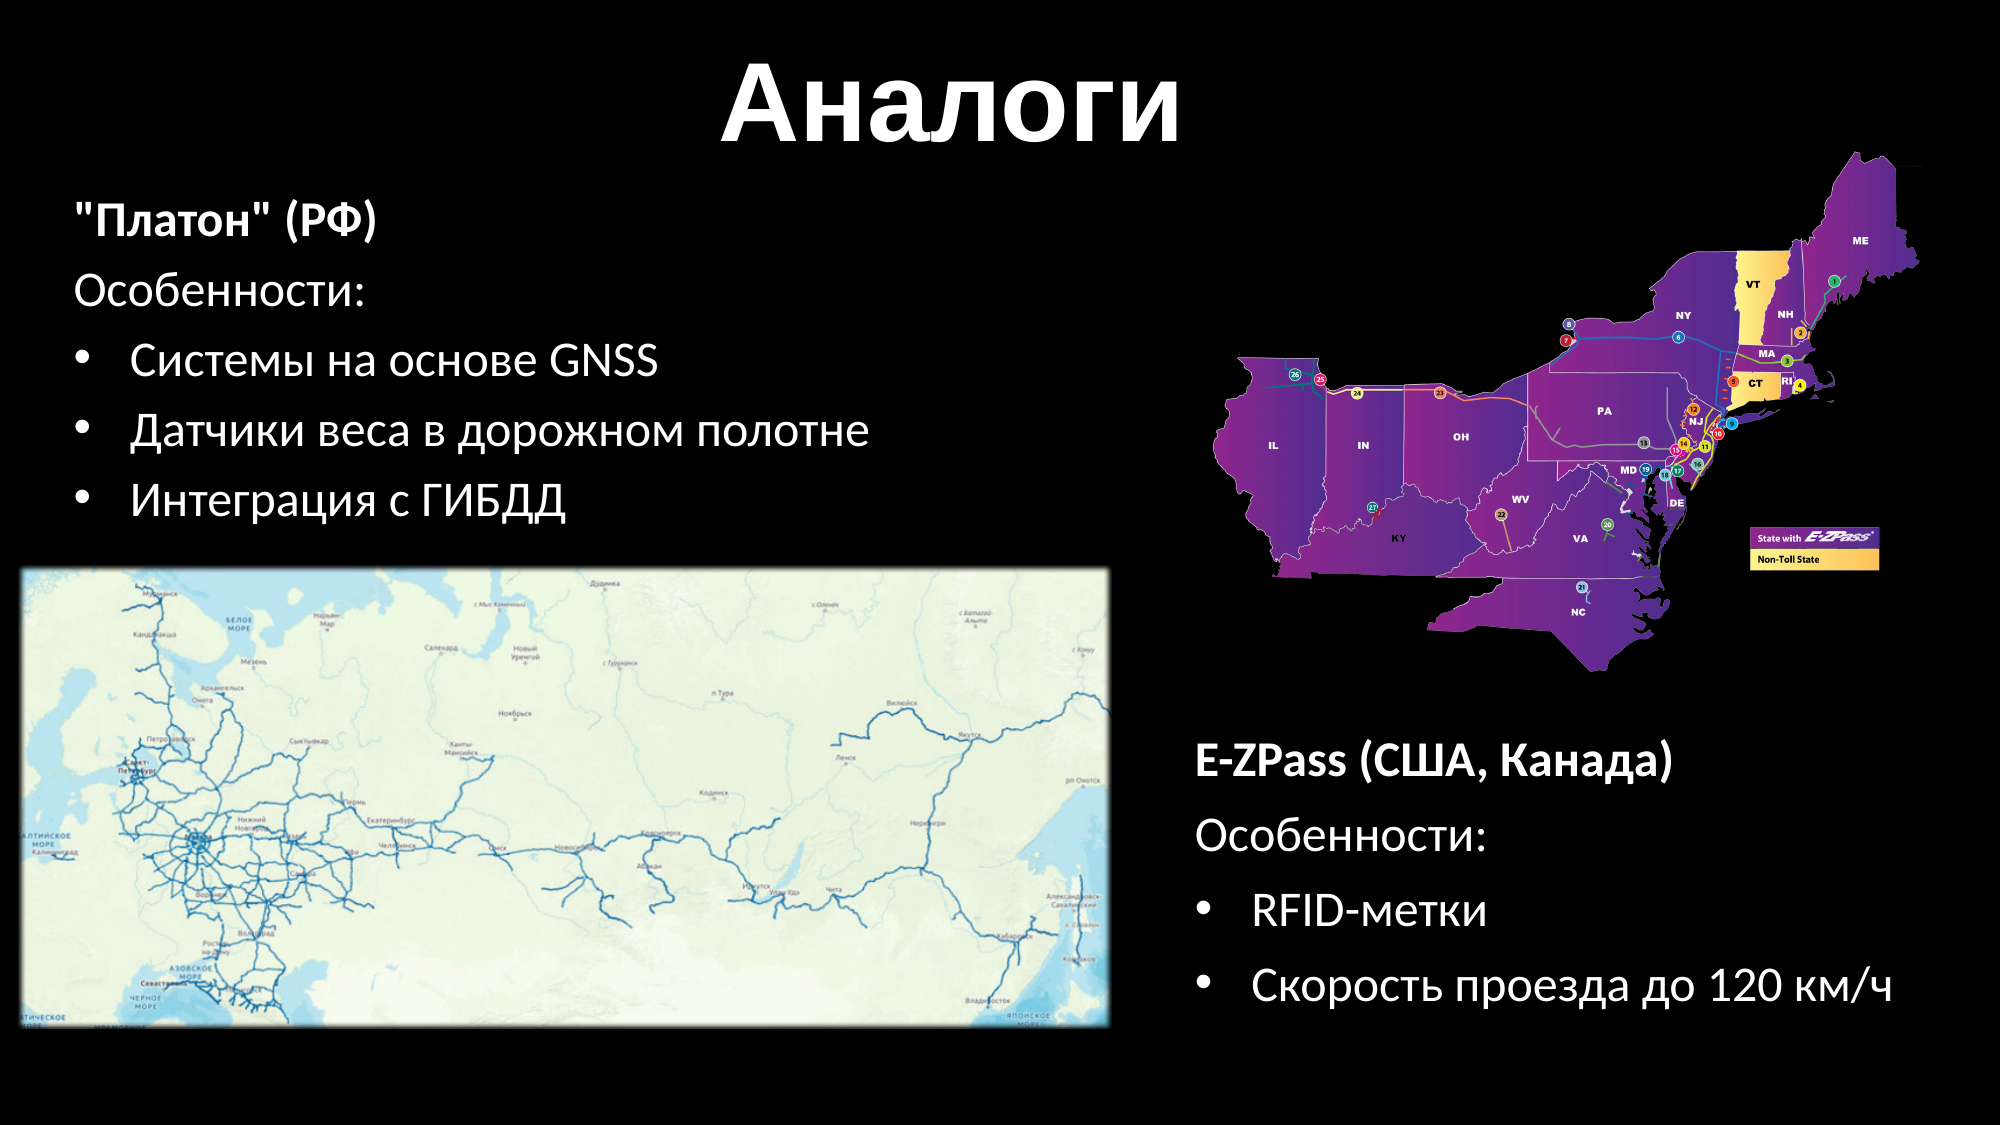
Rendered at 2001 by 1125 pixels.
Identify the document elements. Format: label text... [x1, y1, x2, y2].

list "Платон" (РФ) Особенности: Системы на основе GNSS Датчики веса в дорожном полотне Интеграция с ГИБДД [58, 178, 1043, 558]
picture [18, 565, 1112, 1029]
title Аналоги [144, 37, 1760, 172]
picture [1210, 149, 1922, 674]
text_box E-ZPass (США, Канада) Особенности: RFID-метки Скорость проезда до 120 км/ч [1179, 725, 1952, 1067]
